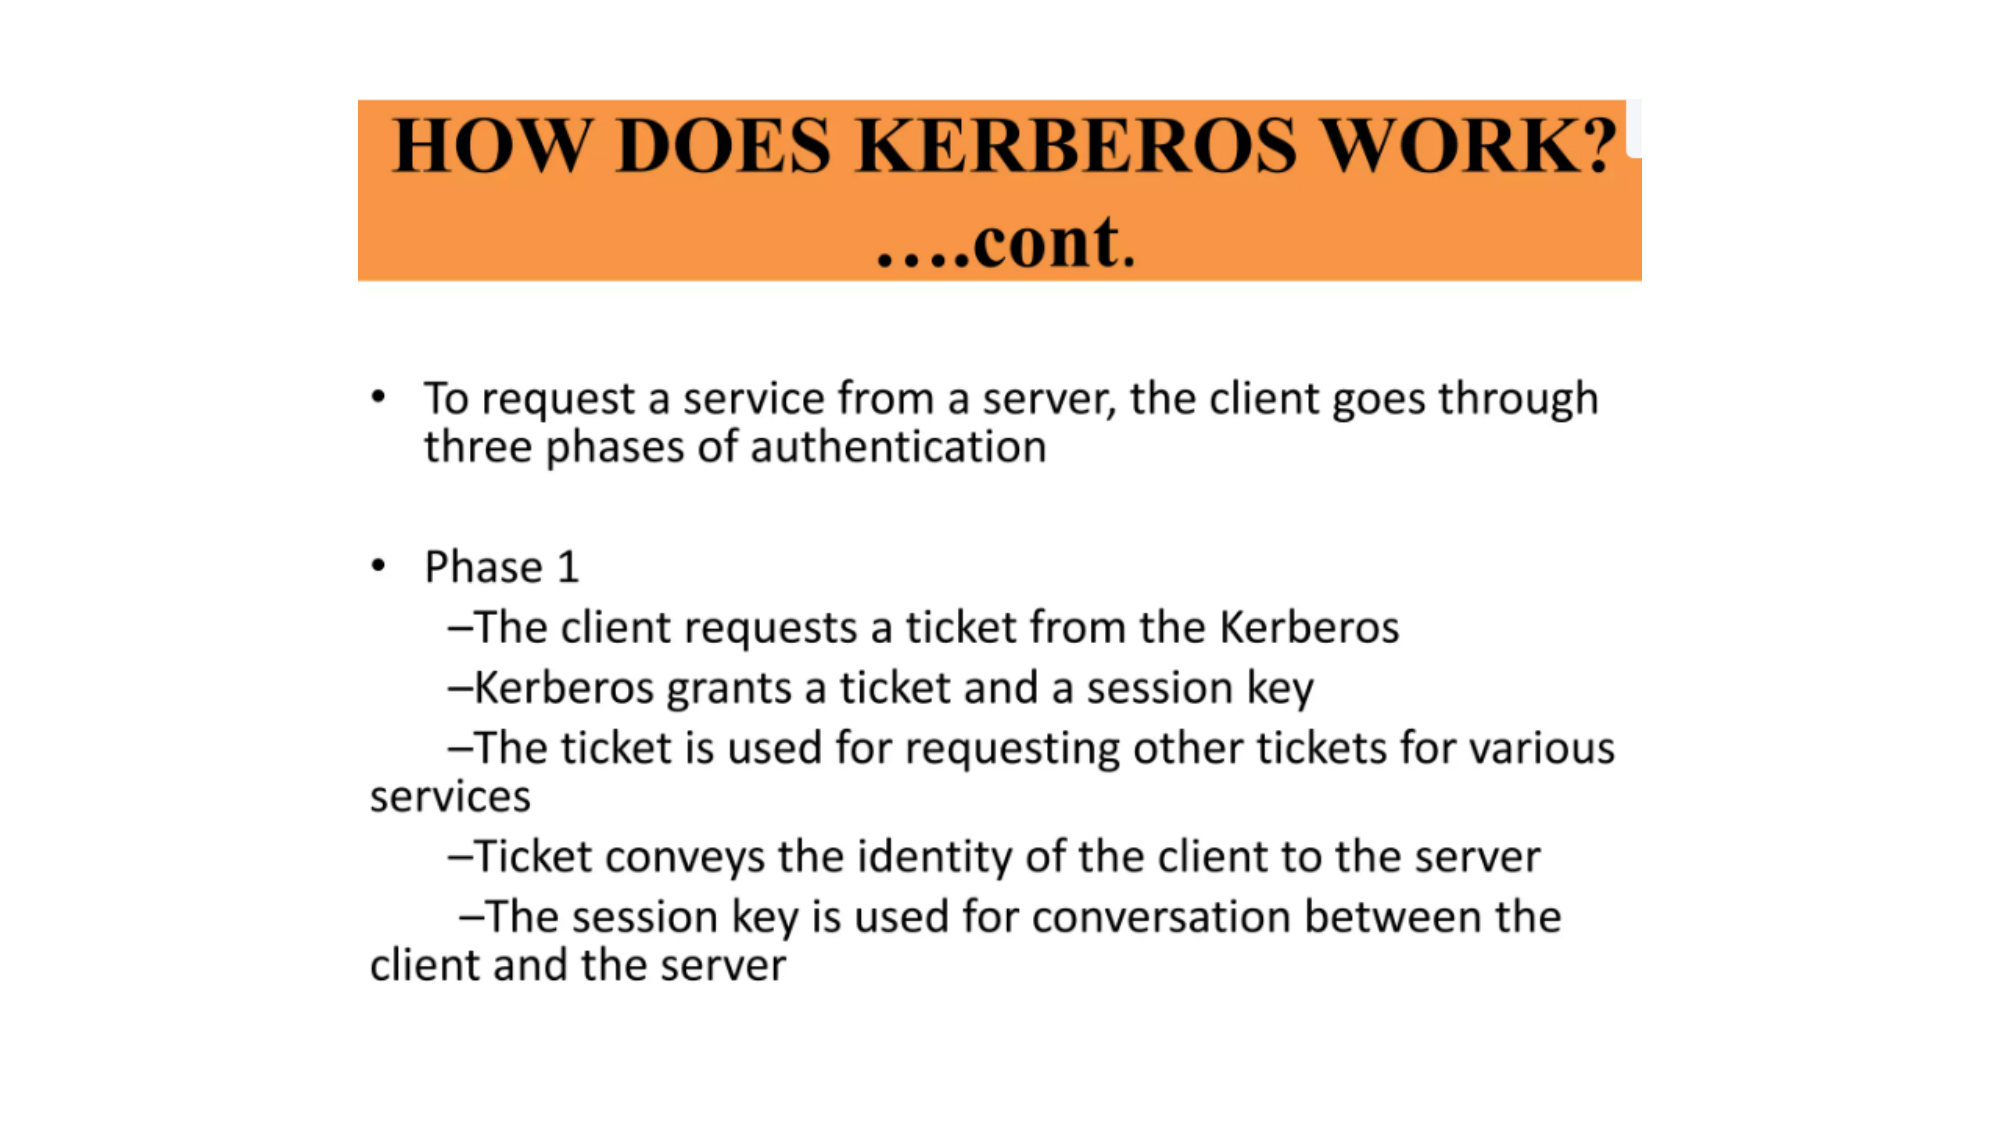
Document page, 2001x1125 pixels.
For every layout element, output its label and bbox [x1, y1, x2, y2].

picture [358, 99, 1642, 1026]
